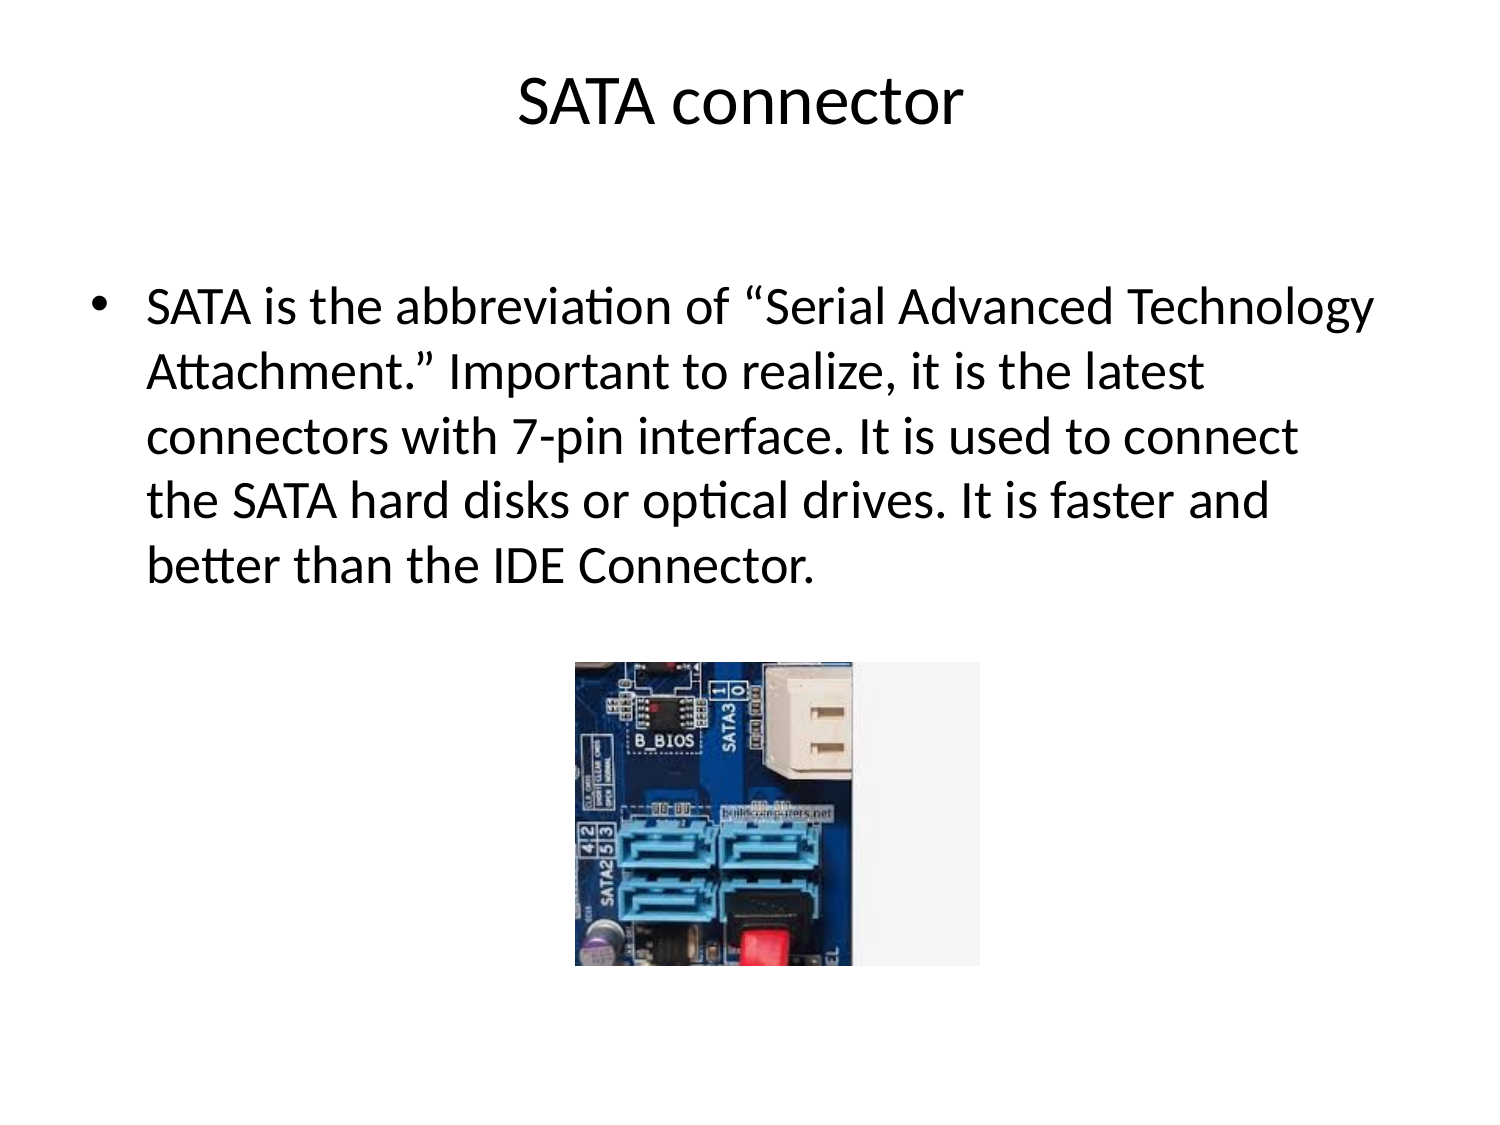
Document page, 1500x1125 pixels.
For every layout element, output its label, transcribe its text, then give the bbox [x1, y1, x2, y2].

picture [574, 662, 980, 966]
list SATA is the abbreviation of “Serial Advanced Technology Attachment.” Important to realize, it is the latest connectors with 7-pin interface. It is used to connect the SATA hard disks or optical drives. It is faster and better than the IDE Connector. [75, 262, 1425, 1005]
title SATA connector [75, 45, 1425, 233]
